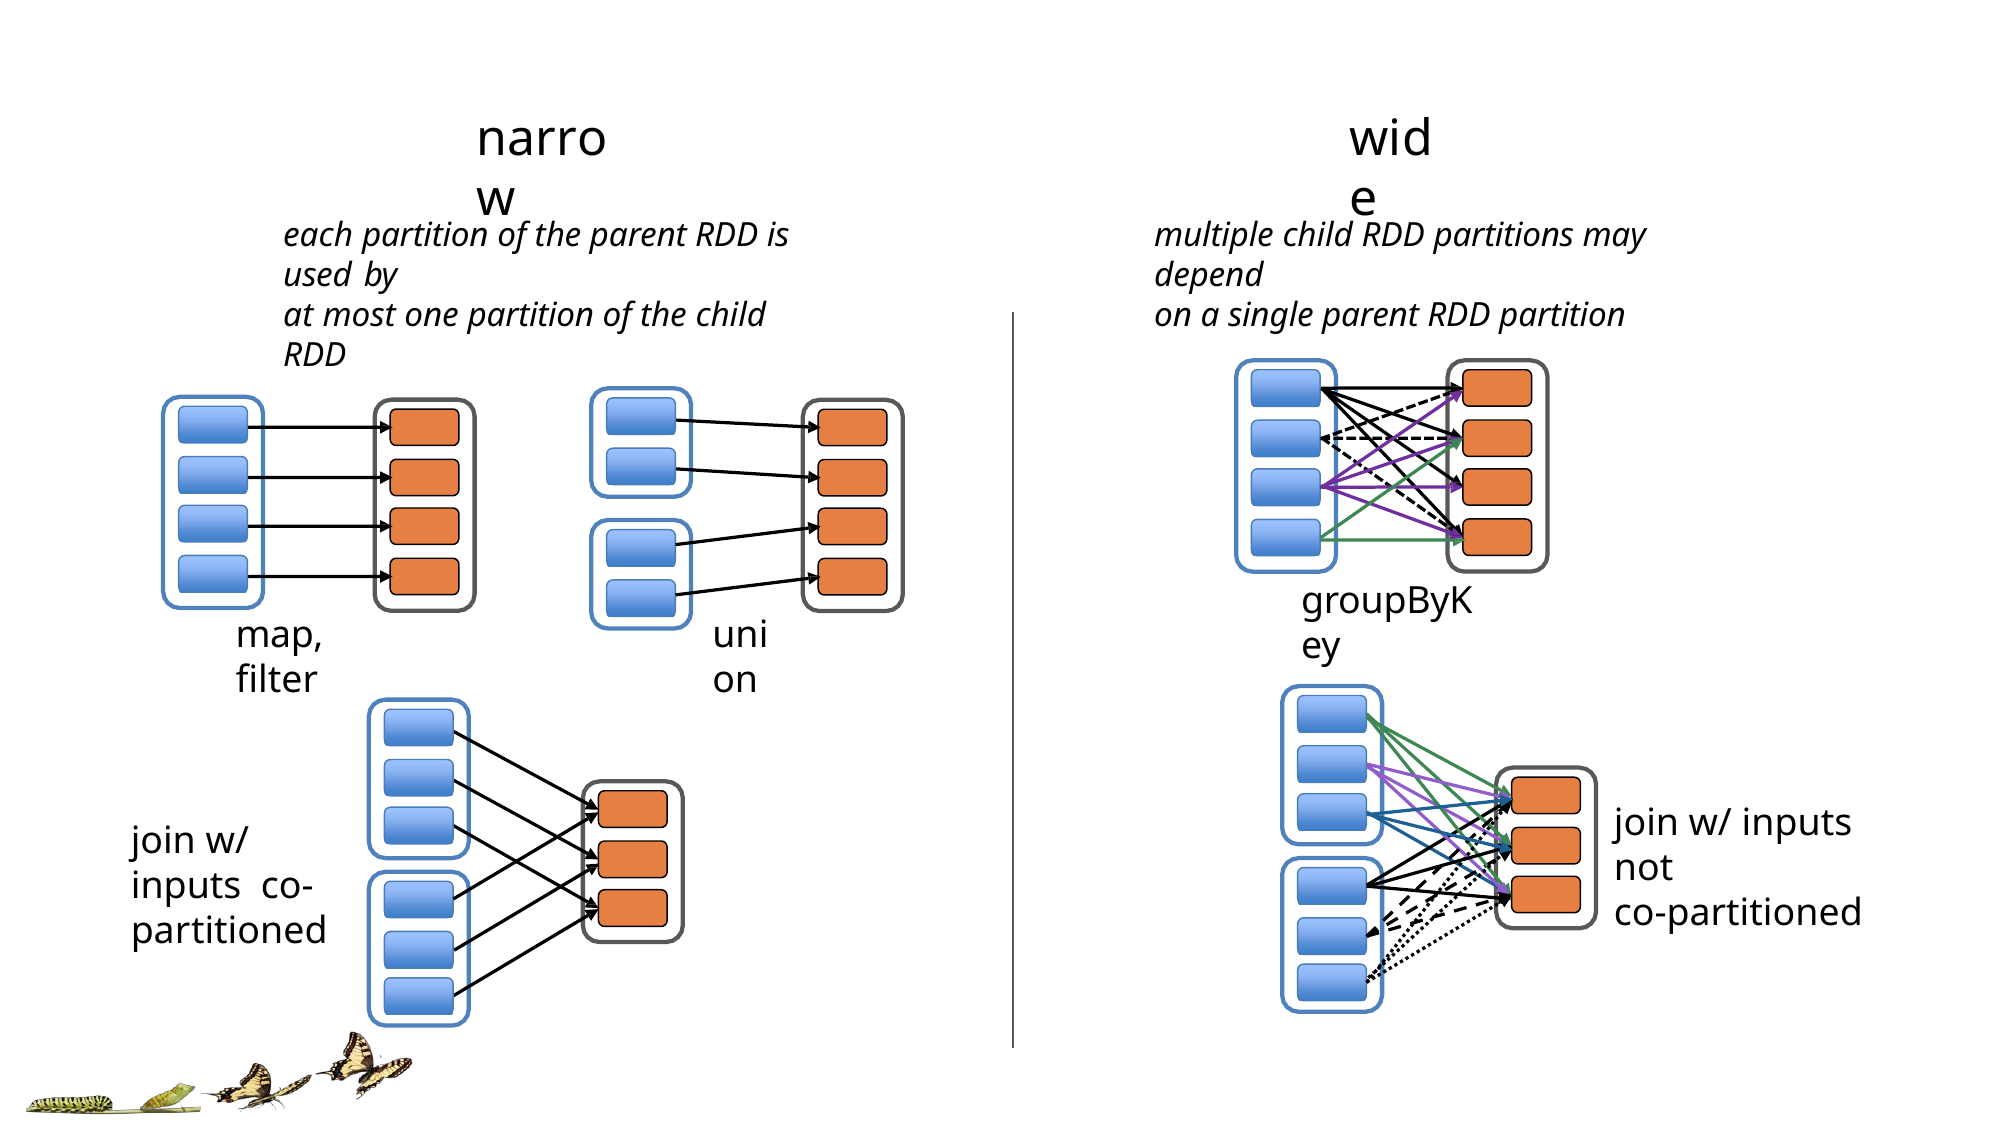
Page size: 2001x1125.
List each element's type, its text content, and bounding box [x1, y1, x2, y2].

text_box [1468, 859, 1509, 893]
text_box [248, 520, 393, 533]
text_box [606, 529, 676, 567]
text_box [1341, 451, 1352, 460]
text_box [1373, 473, 1384, 483]
text_box [384, 759, 454, 796]
text_box [675, 572, 821, 597]
text_box [1365, 837, 1446, 885]
text_box [1466, 848, 1499, 861]
text_box [1392, 463, 1407, 477]
text_box [1416, 811, 1441, 830]
text_box [1459, 817, 1479, 831]
text_box [1297, 745, 1367, 783]
text_box [1320, 386, 1379, 448]
text_box [676, 467, 821, 484]
text_box [591, 520, 692, 629]
text_box [1462, 420, 1532, 457]
text_box [390, 409, 459, 446]
text_box [1414, 778, 1441, 805]
text_box [1462, 468, 1532, 506]
text_box [1496, 767, 1597, 929]
text_box [1497, 892, 1512, 905]
text_box [1475, 899, 1489, 907]
text_box [1467, 842, 1475, 848]
text_box wide [1347, 104, 1449, 213]
text_box [1398, 894, 1411, 907]
text_box [454, 824, 516, 861]
text_box [1501, 852, 1510, 859]
text_box [1332, 429, 1343, 436]
text_box [675, 521, 821, 547]
text_box [248, 421, 393, 434]
text_box [1393, 407, 1404, 413]
text_box [1365, 926, 1378, 938]
text_box [1330, 485, 1391, 489]
text_box [606, 579, 676, 617]
text_box [1442, 858, 1464, 867]
text_box [1251, 369, 1321, 407]
text_box [1406, 478, 1416, 485]
text_box [1359, 436, 1370, 440]
text_box [1498, 800, 1513, 813]
text_box [390, 558, 459, 595]
text_box [1405, 496, 1416, 505]
text_box [1329, 440, 1451, 486]
text_box [1370, 416, 1380, 422]
text_box [1416, 455, 1428, 462]
text_box [1454, 863, 1473, 873]
text_box [818, 558, 887, 595]
text_box [1370, 864, 1439, 887]
text_box [582, 781, 683, 943]
text_box [1358, 421, 1368, 427]
text_box [802, 399, 903, 612]
text_box [1321, 484, 1368, 504]
text_box [818, 409, 887, 446]
text_box [1371, 503, 1464, 540]
text_box [1282, 858, 1383, 1012]
text_box [390, 507, 459, 545]
text_box [1398, 436, 1408, 440]
text_box [1387, 924, 1402, 932]
text_box [454, 729, 599, 810]
text_box [384, 807, 454, 844]
text_box [1418, 422, 1450, 436]
text_box [591, 388, 692, 497]
text_box [1394, 439, 1416, 453]
text_box [1376, 769, 1435, 805]
text_box [1442, 390, 1450, 397]
text_box [1431, 912, 1446, 919]
text_box [1297, 917, 1367, 955]
text_box [1465, 806, 1486, 823]
text_box [368, 699, 469, 859]
text_box [1511, 876, 1581, 913]
text_box union [710, 610, 791, 701]
text_box [1437, 436, 1448, 440]
text_box [1372, 436, 1383, 440]
text_box [163, 396, 264, 609]
text_box [561, 887, 599, 909]
text_box [598, 889, 668, 927]
text_box [1373, 818, 1429, 848]
text_box [1442, 785, 1467, 803]
text_box [1365, 712, 1442, 780]
text_box [178, 505, 248, 543]
text_box [453, 863, 600, 952]
text_box [1326, 388, 1416, 423]
text_box [454, 778, 557, 837]
text_box [1395, 480, 1464, 494]
text_box [1320, 436, 1331, 445]
text_box [1506, 882, 1512, 894]
text_box [1333, 436, 1344, 441]
text_box [1344, 425, 1355, 432]
text_box [1411, 436, 1421, 440]
text_box [1369, 931, 1380, 938]
text_box [248, 471, 393, 484]
text_box [1414, 489, 1455, 527]
text_box [1370, 815, 1513, 854]
text_box map, filter [233, 610, 392, 701]
text_box [1319, 437, 1464, 540]
text_box [1450, 432, 1461, 437]
text_box [1471, 823, 1500, 841]
text_box [1487, 858, 1497, 865]
text_box [1297, 793, 1367, 831]
text_box [1365, 764, 1416, 808]
text_box [384, 931, 454, 969]
text_box [1498, 809, 1509, 816]
text_box [1378, 449, 1392, 461]
text_box [1382, 910, 1394, 922]
text_box [1481, 817, 1494, 829]
text_box [1323, 390, 1464, 486]
text_box [1381, 723, 1512, 797]
text_box [1366, 884, 1497, 900]
text_box [1297, 964, 1367, 1001]
text_box [1368, 794, 1513, 817]
text_box [1365, 715, 1416, 774]
text_box [452, 812, 599, 901]
text_box [1409, 918, 1424, 926]
text_box [1428, 463, 1464, 487]
text_box [606, 448, 676, 485]
text_box [1251, 420, 1321, 457]
text_box [384, 881, 454, 918]
text_box [1395, 489, 1405, 498]
text_box [598, 841, 668, 878]
text_box [598, 790, 668, 828]
text_box [1405, 905, 1419, 915]
text_box [1325, 388, 1393, 436]
text_box [19, 1027, 428, 1125]
text_box [1430, 848, 1451, 861]
text_box [1323, 381, 1464, 392]
text_box [454, 909, 599, 998]
text_box [1297, 867, 1367, 905]
text_box [1469, 832, 1477, 838]
text_box multiple child RDD partitions may depend on a single parent RDD partition [1152, 213, 1683, 334]
text_box [1437, 518, 1448, 528]
text_box [1441, 835, 1467, 857]
text_box [1439, 809, 1466, 836]
text_box [1447, 360, 1548, 572]
text_box [384, 977, 454, 1015]
text_box [517, 862, 560, 886]
text_box each partition of the parent RDD is used by at most one partition of the child RDD [280, 213, 840, 374]
text_box [1321, 538, 1466, 547]
text_box [368, 871, 469, 1026]
text_box [248, 570, 393, 583]
text_box [1481, 803, 1500, 817]
text_box [1385, 916, 1399, 927]
text_box [1451, 428, 1462, 437]
text_box [1346, 436, 1357, 440]
text_box [1405, 403, 1417, 410]
text_box [558, 837, 599, 860]
text_box [1251, 468, 1321, 506]
text_box [1463, 870, 1477, 880]
text_box [818, 459, 887, 496]
text_box [818, 508, 887, 545]
text_box [1488, 824, 1512, 845]
text_box [1416, 503, 1427, 513]
text_box [1462, 369, 1532, 407]
text_box [1381, 414, 1391, 419]
text_box [390, 459, 459, 496]
text_box [1478, 856, 1503, 884]
text_box [1511, 827, 1581, 864]
text_box [1415, 879, 1427, 891]
text_box [1282, 686, 1383, 845]
text_box [1479, 875, 1497, 889]
text_box [1462, 518, 1532, 556]
text_box [1511, 777, 1581, 814]
text_box [1448, 848, 1461, 860]
text_box [1236, 360, 1337, 572]
text_box [1424, 895, 1437, 903]
text_box [178, 456, 248, 494]
text_box [1366, 762, 1499, 798]
text_box [1502, 901, 1509, 908]
text_box [1453, 906, 1467, 913]
text_box [1417, 399, 1429, 406]
text_box groupByKey [1298, 575, 1486, 666]
text_box [1431, 863, 1444, 876]
text_box [1424, 436, 1434, 440]
text_box [178, 406, 248, 443]
text_box [1251, 519, 1321, 556]
text_box join w/ inputs not co-partitioned [1611, 798, 1873, 934]
text_box [178, 555, 248, 593]
text_box [1501, 790, 1512, 798]
text_box [606, 397, 676, 435]
text_box [374, 399, 475, 611]
text_box [1445, 808, 1470, 823]
text_box [1444, 881, 1458, 891]
text_box [384, 709, 454, 746]
text_box join w/ inputs co-partitioned [128, 815, 345, 951]
text_box [1331, 443, 1342, 453]
title narrow [474, 104, 618, 213]
text_box [1426, 511, 1437, 520]
text_box [1297, 695, 1367, 733]
text_box [1430, 394, 1441, 402]
text_box [676, 418, 821, 434]
